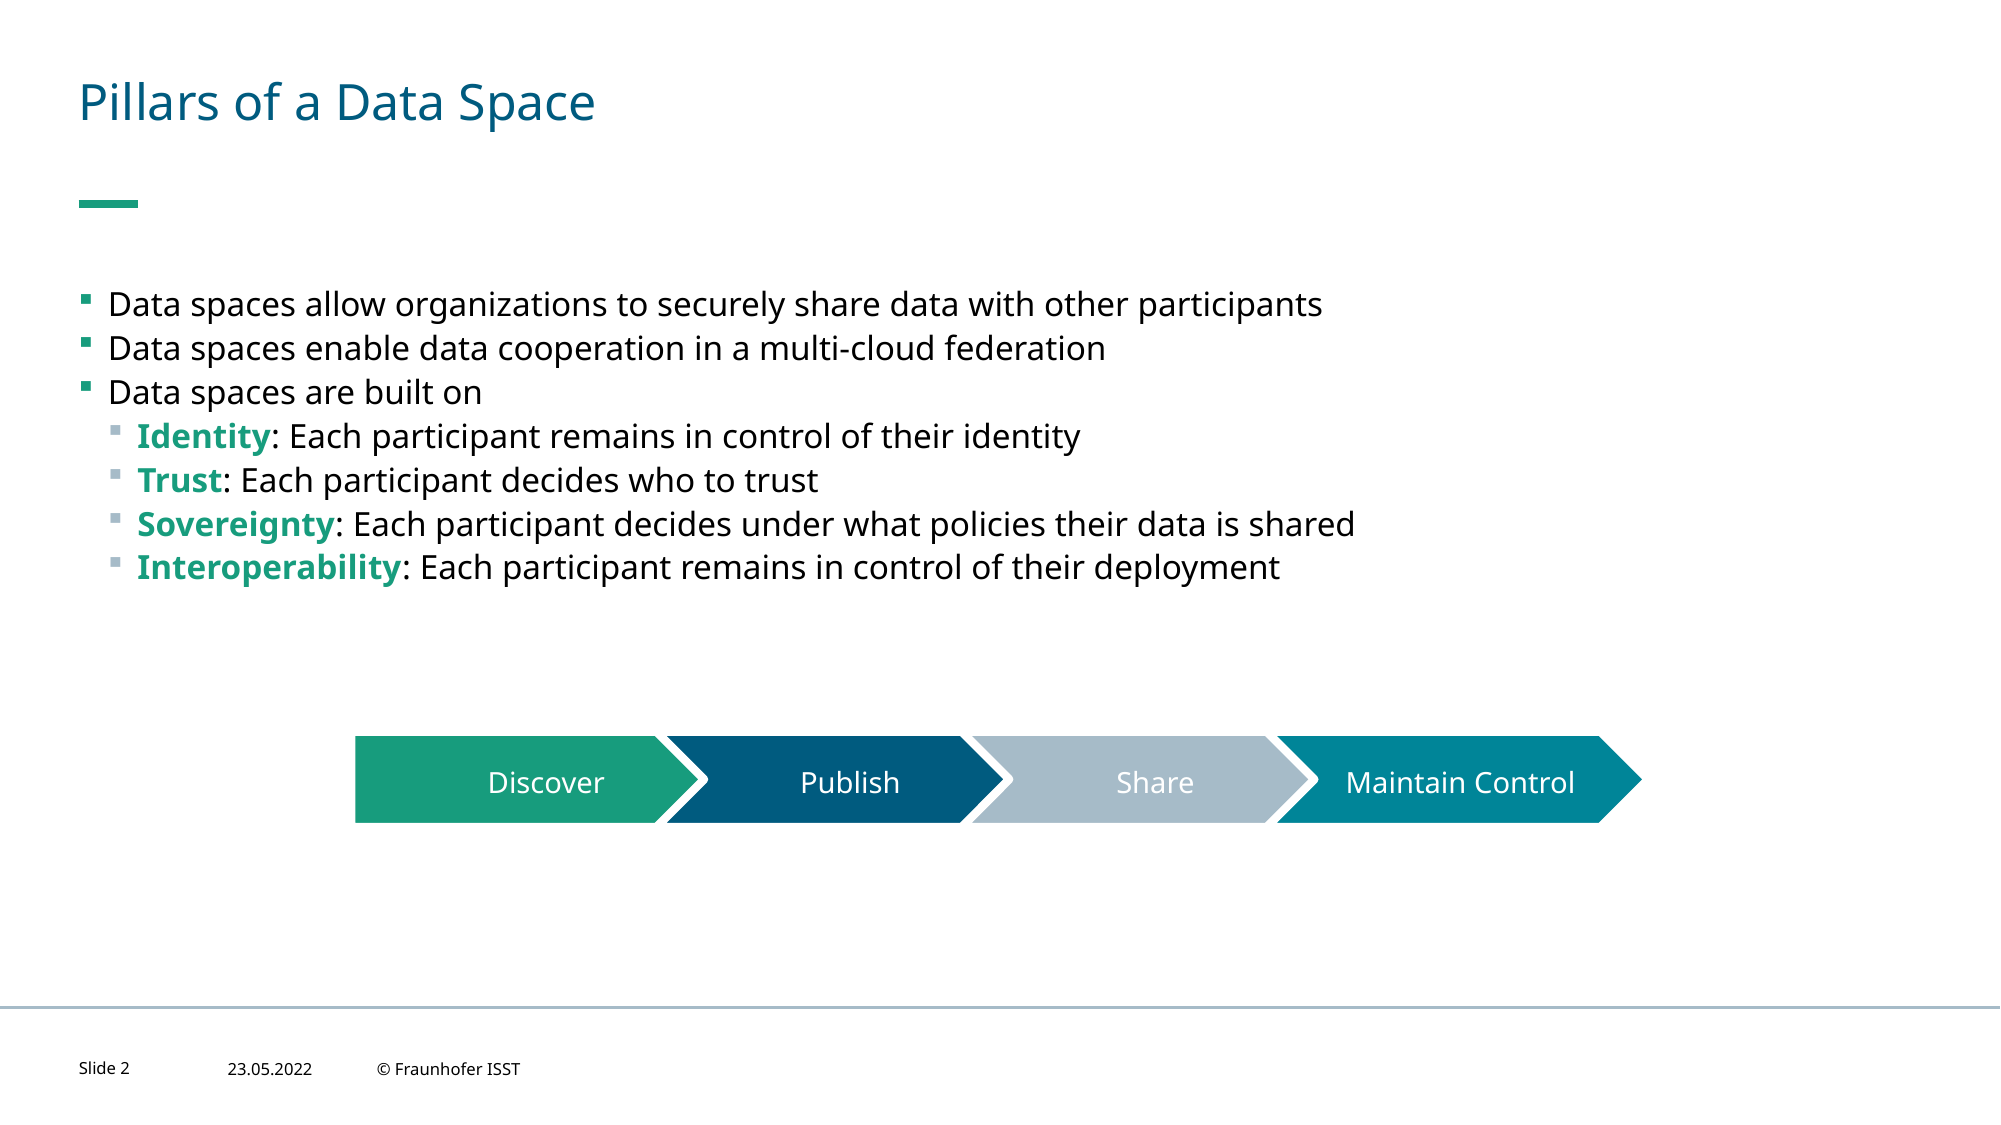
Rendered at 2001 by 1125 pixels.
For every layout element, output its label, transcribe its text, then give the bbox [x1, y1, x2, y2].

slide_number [227, 1059, 346, 1080]
slide_number Slide 2 [78, 1059, 197, 1080]
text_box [350, 731, 1649, 827]
list Data spaces allow organizations to securely share data with other participants Data spaces enable data cooperation in a multi-cloud federation Data spaces are built on Identity: Each participant remains in control of their identity Trust: Each participant decides who to trust Sovereignty: Each participant decides under what policies their data is shared Interoperability: Each participant remains in control of their deployment [78, 279, 1922, 633]
title Pillars of a Data Space [78, 64, 1922, 128]
footer © Fraunhofer ISST [376, 1059, 862, 1080]
